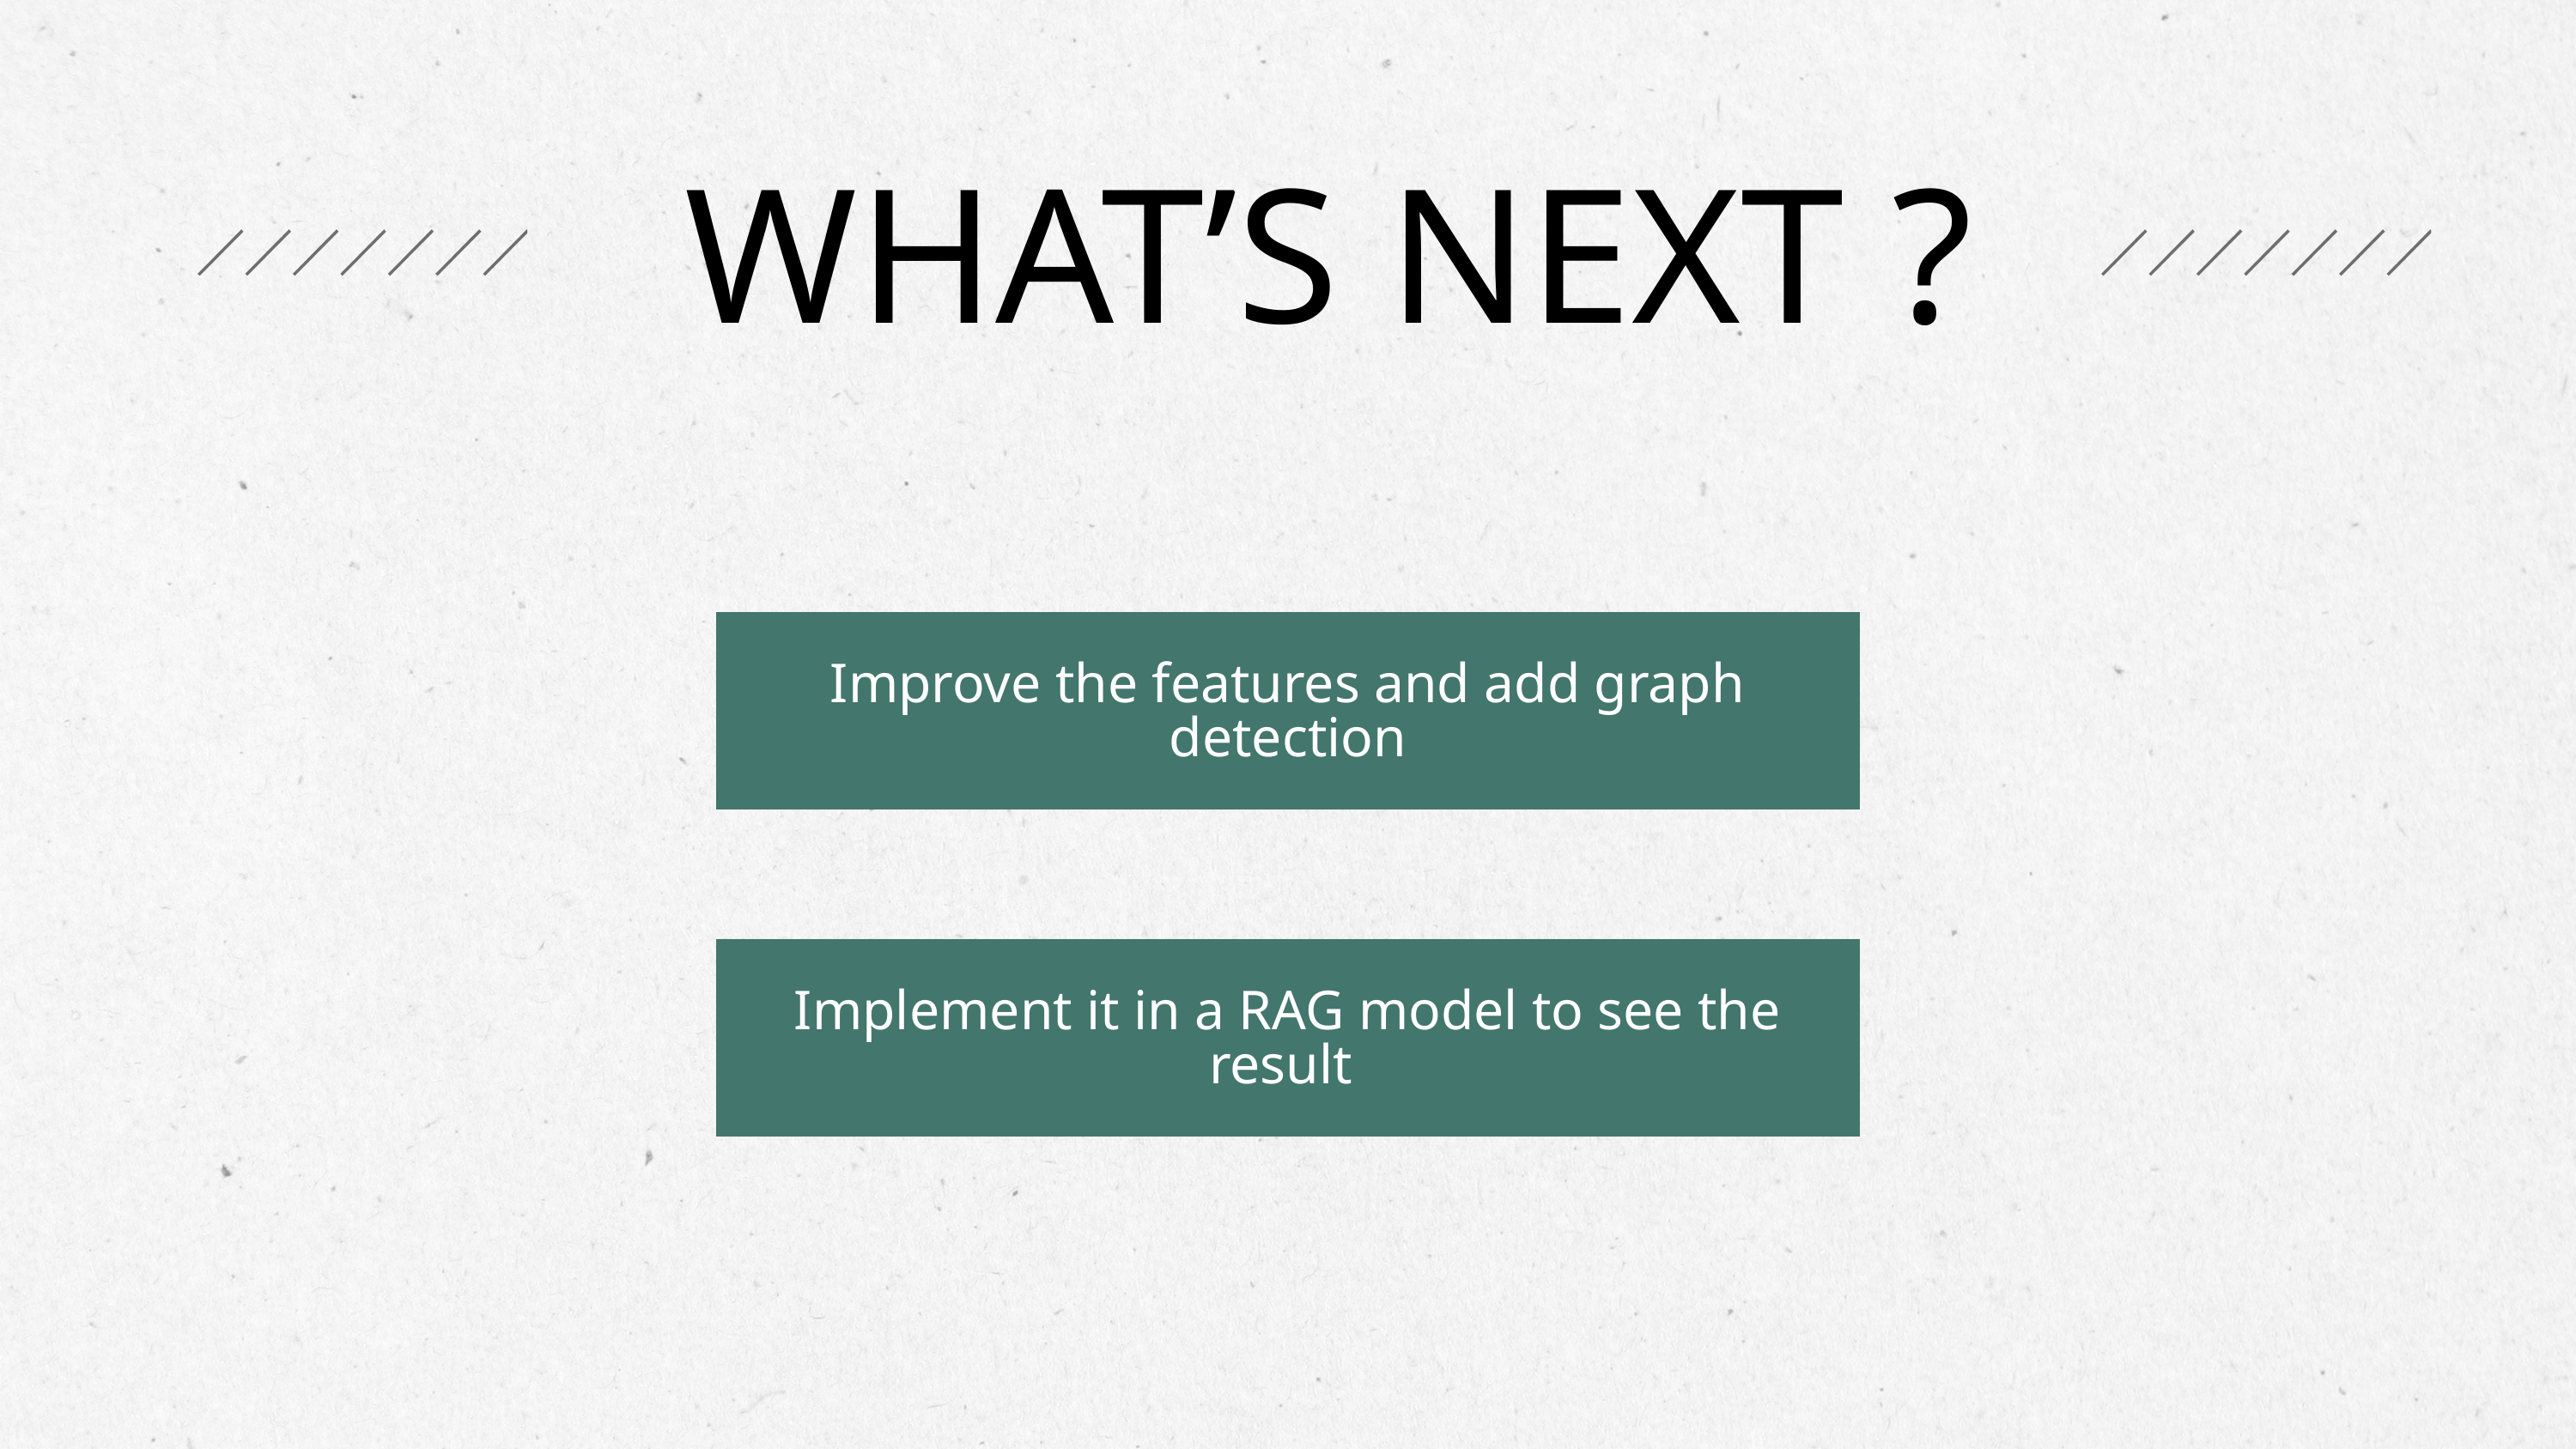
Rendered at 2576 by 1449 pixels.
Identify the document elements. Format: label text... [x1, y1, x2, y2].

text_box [716, 938, 1860, 1137]
text_box [197, 229, 528, 282]
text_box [716, 611, 1860, 810]
text_box WHAT’S NEXT ? [144, 174, 2514, 361]
text_box [0, 0, 2576, 1449]
text_box [2101, 229, 2432, 282]
